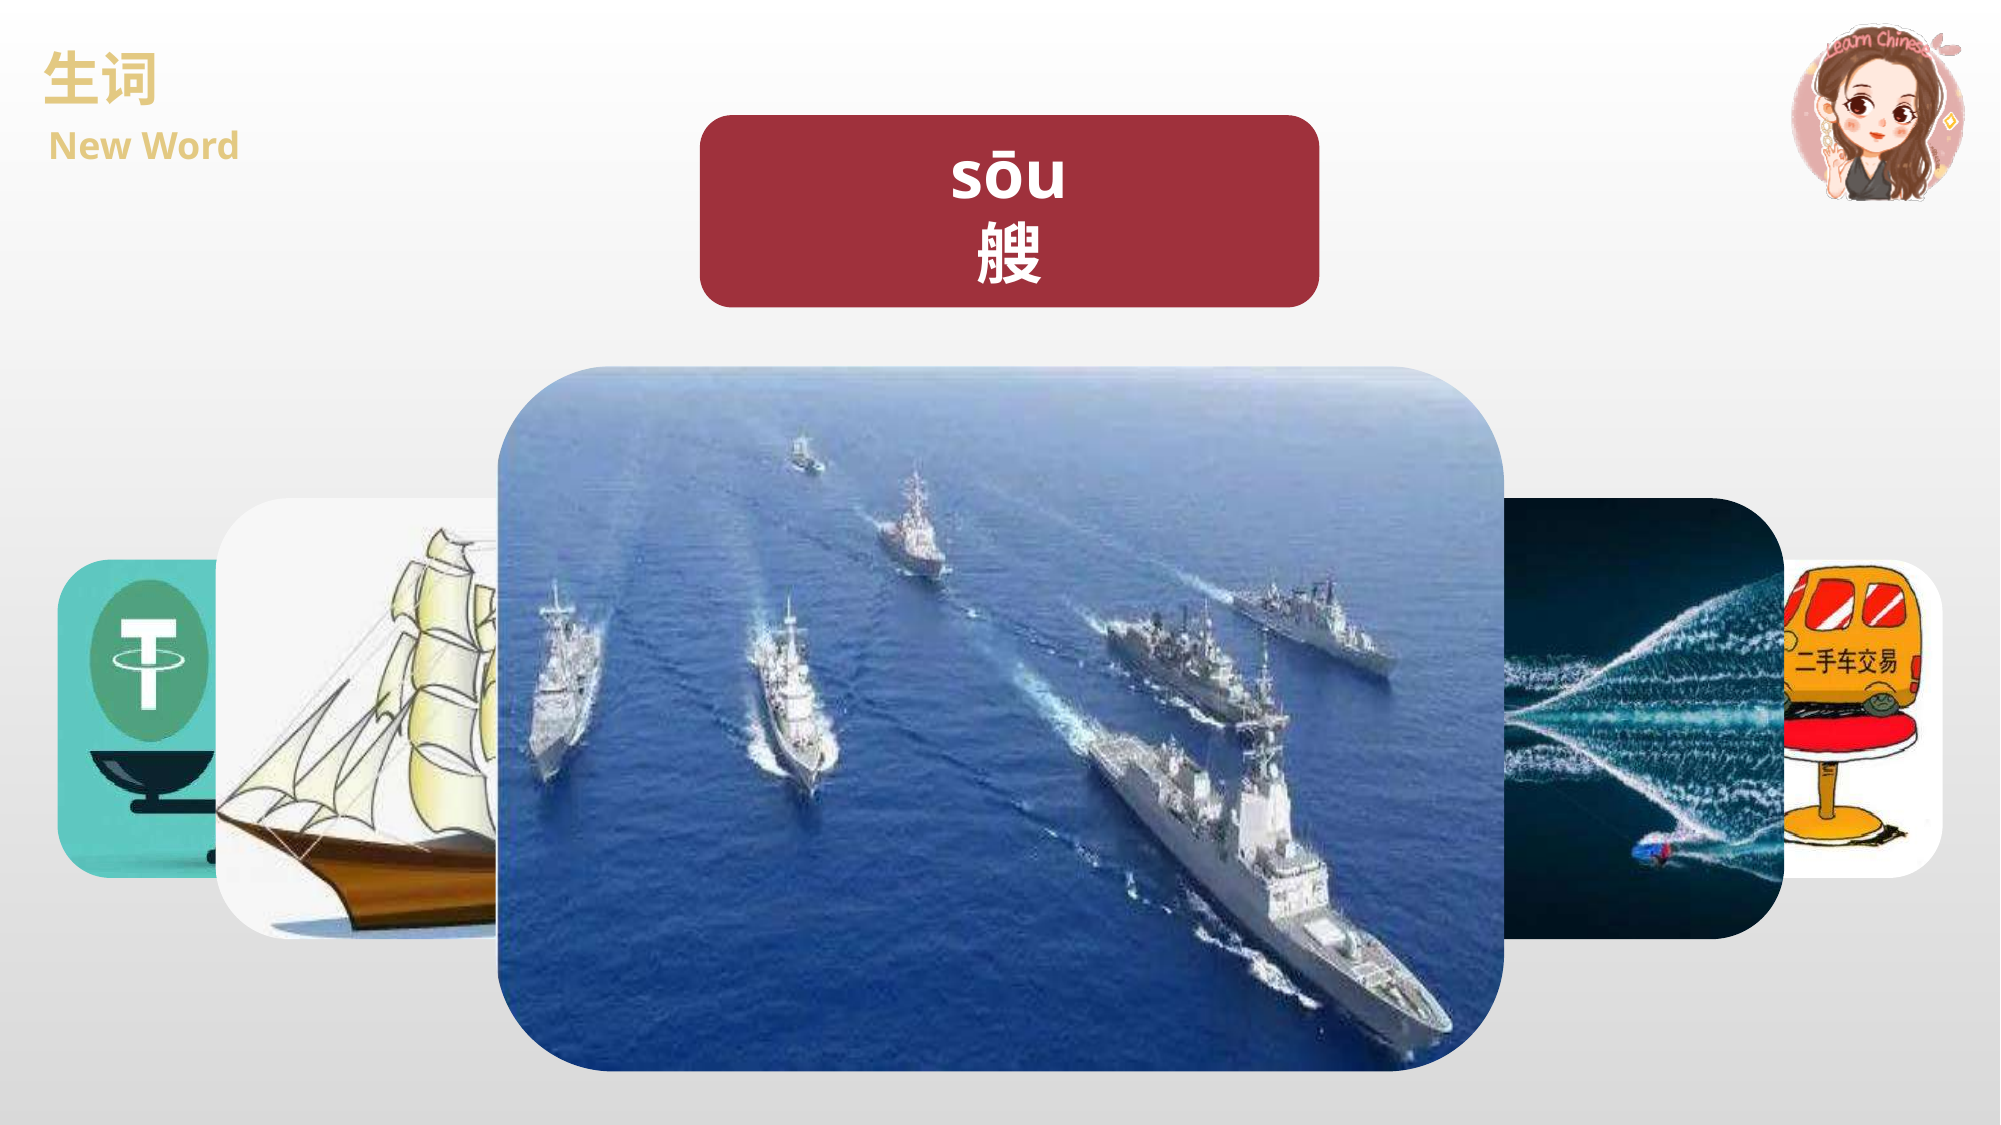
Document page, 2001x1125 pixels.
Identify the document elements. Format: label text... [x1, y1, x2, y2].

picture [1758, 0, 1998, 240]
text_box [699, 115, 1320, 308]
text_box New Word [33, 115, 256, 175]
text_box [494, 364, 1506, 1073]
text_box [56, 558, 215, 879]
text_box 生词 [27, 35, 174, 120]
text_box [1506, 497, 1786, 941]
text_box [1785, 558, 1944, 879]
text_box [214, 497, 494, 941]
